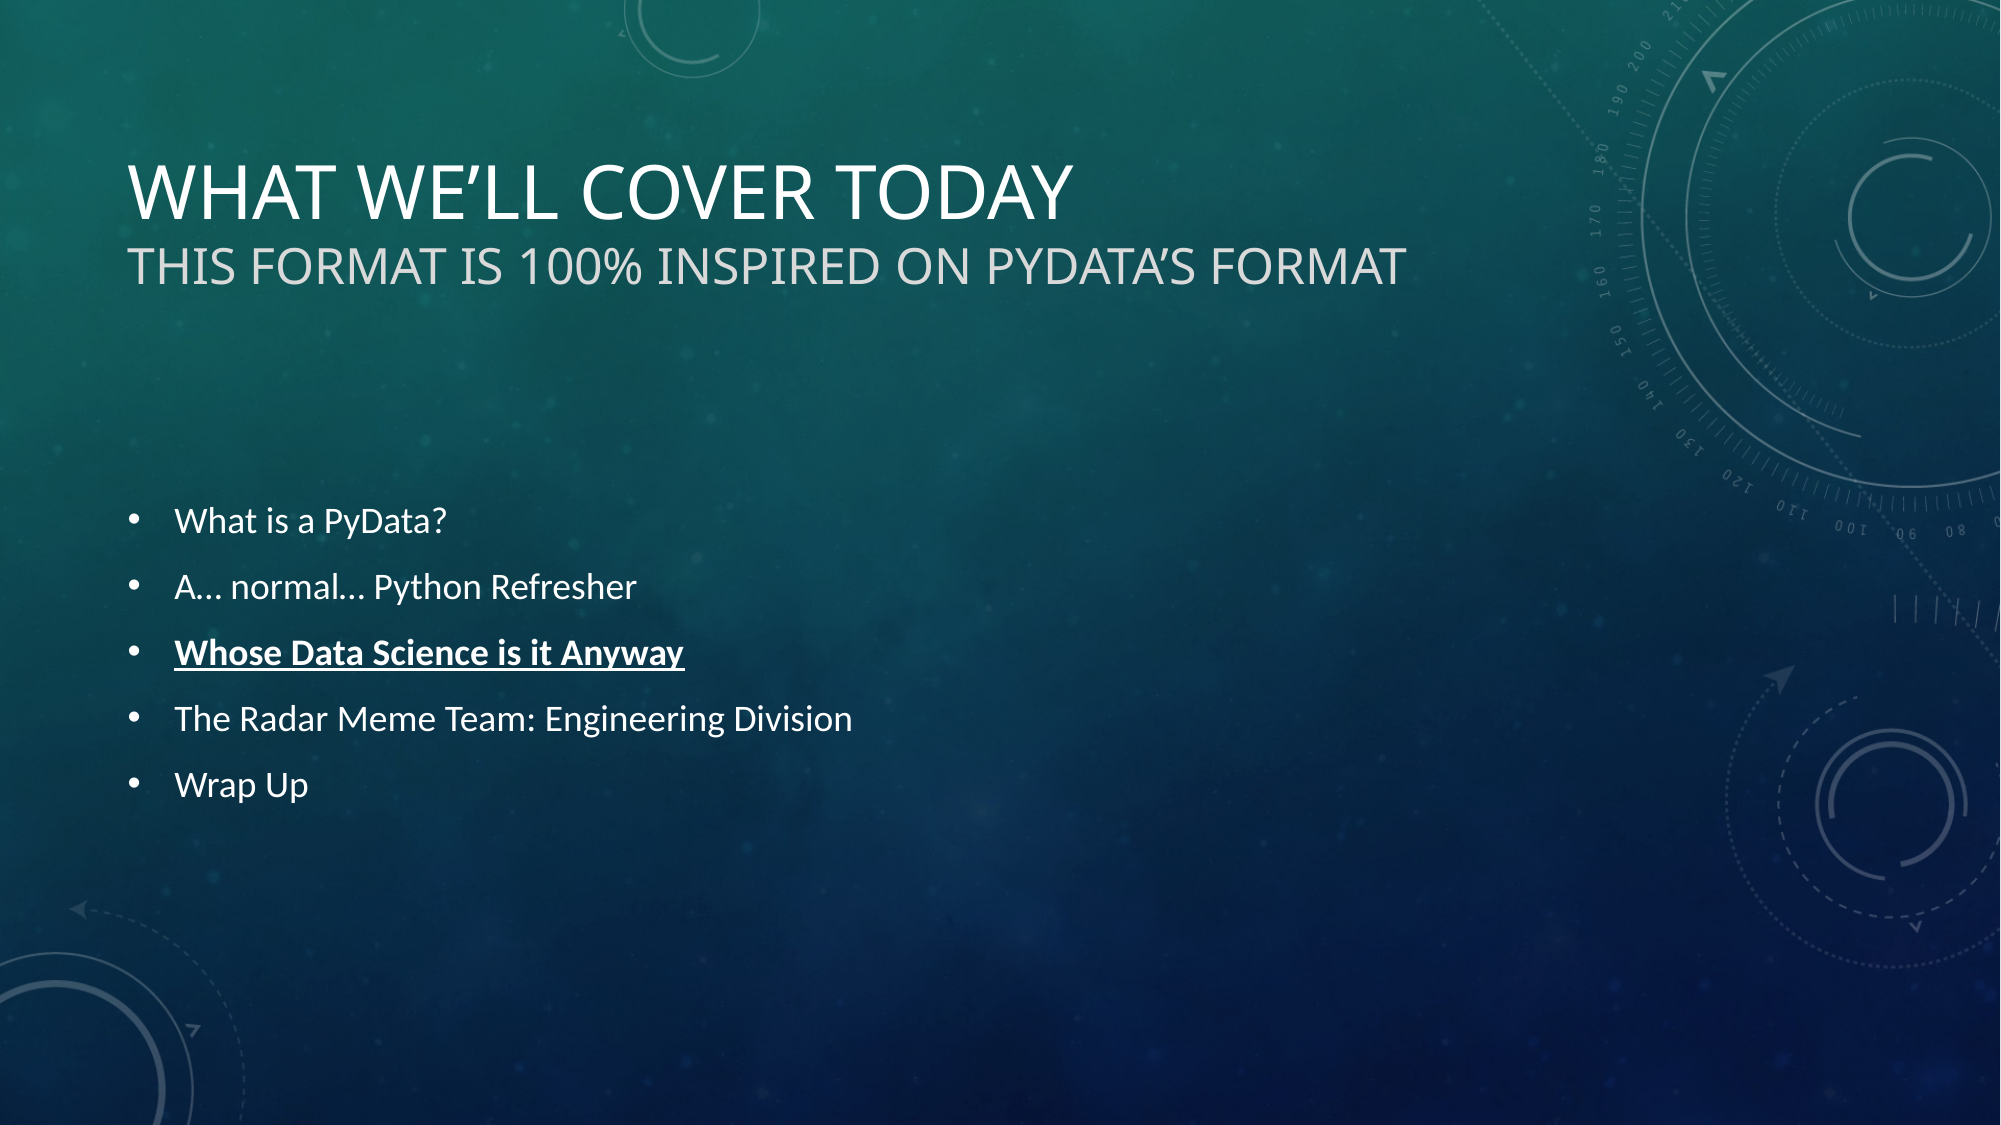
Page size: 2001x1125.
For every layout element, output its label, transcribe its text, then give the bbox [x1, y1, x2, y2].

list What is a PyData? A… normal… Python Refresher Whose Data Science is it Anyway The Radar Meme Team: Engineering Division Wrap Up [112, 351, 1775, 950]
picture [0, 0, 2001, 1125]
title What we’ll cover today This format is 100% inspired on PyData’s format [112, 99, 1775, 339]
